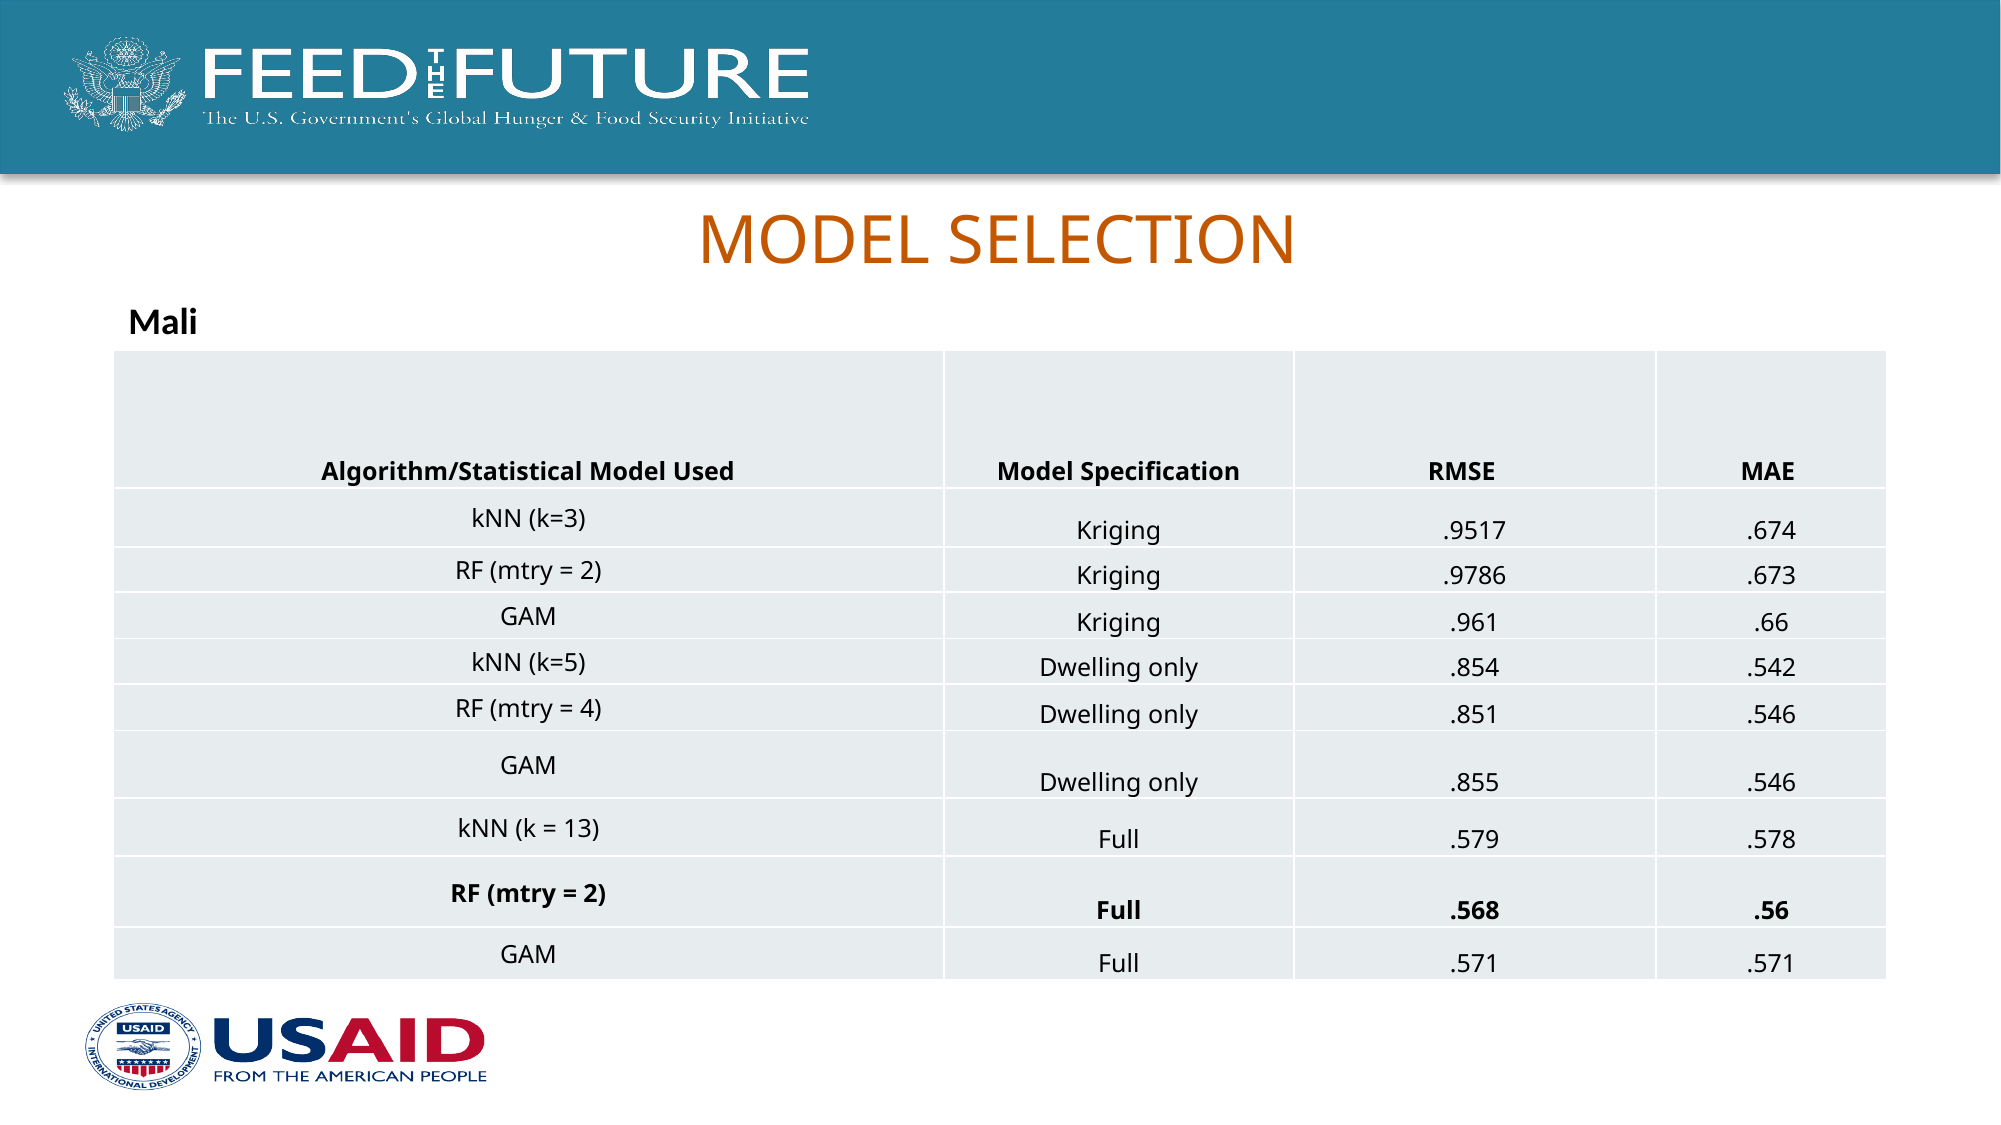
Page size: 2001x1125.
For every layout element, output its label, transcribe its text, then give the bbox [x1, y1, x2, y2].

table_header Algorithm/Statistical Model Used [114, 351, 943, 487]
table_cell .579 [1295, 799, 1655, 855]
table_header MAE [1657, 351, 1886, 487]
table_cell .855 [1295, 731, 1655, 797]
table_cell .568 [1295, 857, 1655, 926]
table_cell .542 [1657, 639, 1886, 683]
table_cell .578 [1657, 799, 1886, 855]
table_cell Dwelling only [945, 639, 1293, 683]
table_cell .571 [1295, 928, 1655, 979]
table_cell Dwelling only [945, 731, 1293, 797]
table_cell kNN (k=3) [114, 489, 943, 546]
table_cell .851 [1295, 685, 1655, 730]
table_cell RF (mtry = 2) [114, 548, 943, 591]
table_cell .674 [1657, 489, 1886, 546]
table_cell Full [945, 857, 1293, 926]
table_cell .571 [1657, 928, 1886, 979]
title Model Selection [97, 189, 1898, 288]
table_cell GAM [114, 593, 943, 638]
table_cell .854 [1295, 639, 1655, 683]
table_cell .961 [1295, 593, 1655, 638]
table_cell .9517 [1295, 489, 1655, 546]
table_cell Kriging [945, 593, 1293, 638]
picture [25, 974, 541, 1125]
table_cell kNN (k=5) [114, 639, 943, 683]
table_header Model Specification [945, 351, 1293, 487]
table_cell .546 [1657, 685, 1886, 730]
table_cell .9786 [1295, 548, 1655, 591]
table_cell .673 [1657, 548, 1886, 591]
table_cell Full [945, 799, 1293, 855]
table_cell Full [945, 928, 1293, 979]
text_box Mali [113, 289, 213, 350]
table_cell Kriging [945, 548, 1293, 591]
table_header RMSE [1295, 351, 1655, 487]
table_cell RF (mtry = 4) [114, 685, 943, 730]
table_cell .56 [1657, 857, 1886, 926]
table_cell GAM [114, 731, 943, 797]
table_cell GAM [114, 928, 943, 979]
table_cell Kriging [945, 489, 1293, 546]
table_cell kNN (k = 13) [114, 799, 943, 855]
table_cell Dwelling only [945, 685, 1293, 730]
table_cell .66 [1657, 593, 1886, 638]
table_cell RF (mtry = 2) [114, 857, 943, 926]
table_cell .546 [1657, 731, 1886, 797]
